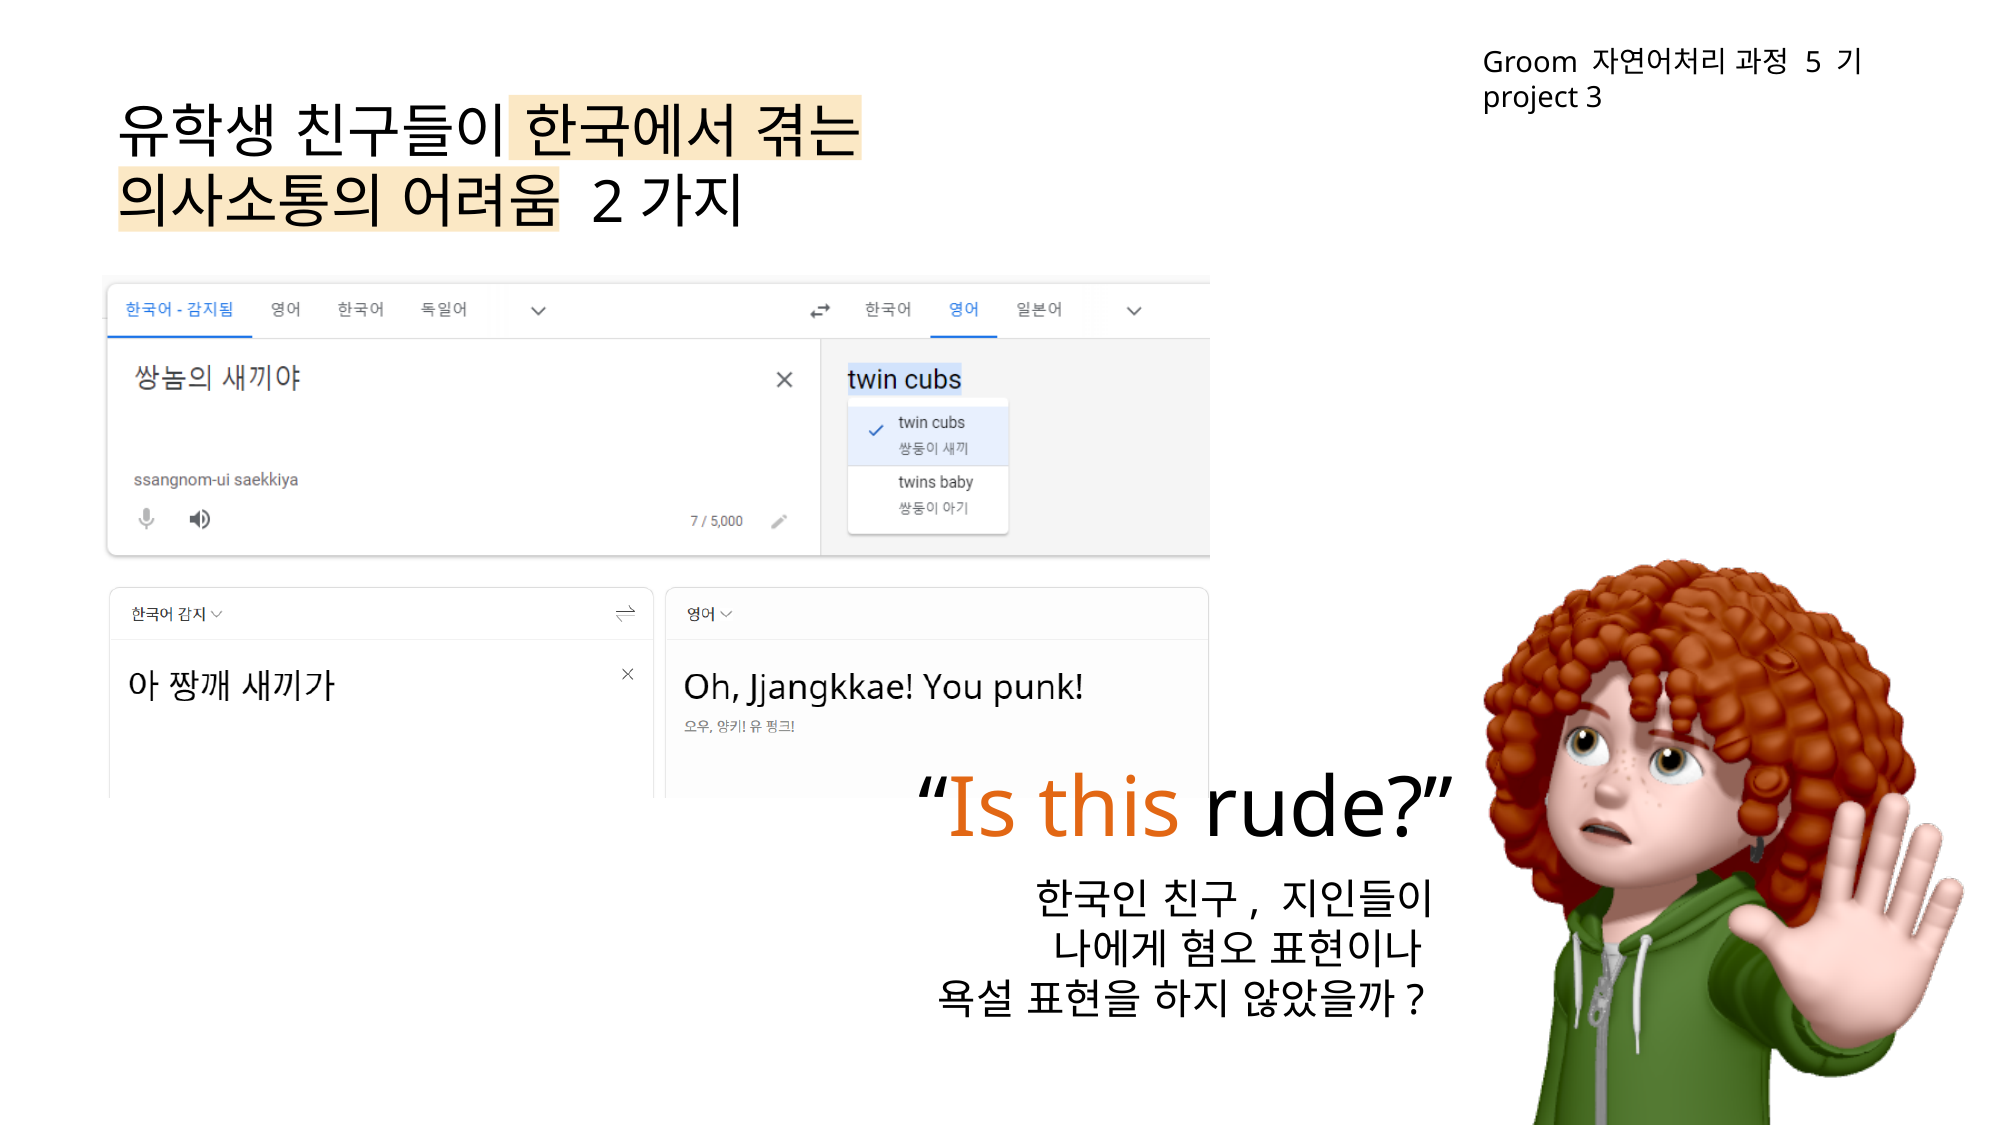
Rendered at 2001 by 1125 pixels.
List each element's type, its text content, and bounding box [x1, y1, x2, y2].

text_box 유학생 친구들이 한국에서 겪는 의사소통의 어려움 2가지 [102, 86, 877, 242]
text_box Groom 자연어처리 과정 5 기 project 3 [1467, 36, 1968, 121]
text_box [102, 275, 1210, 798]
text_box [921, 486, 1968, 1125]
